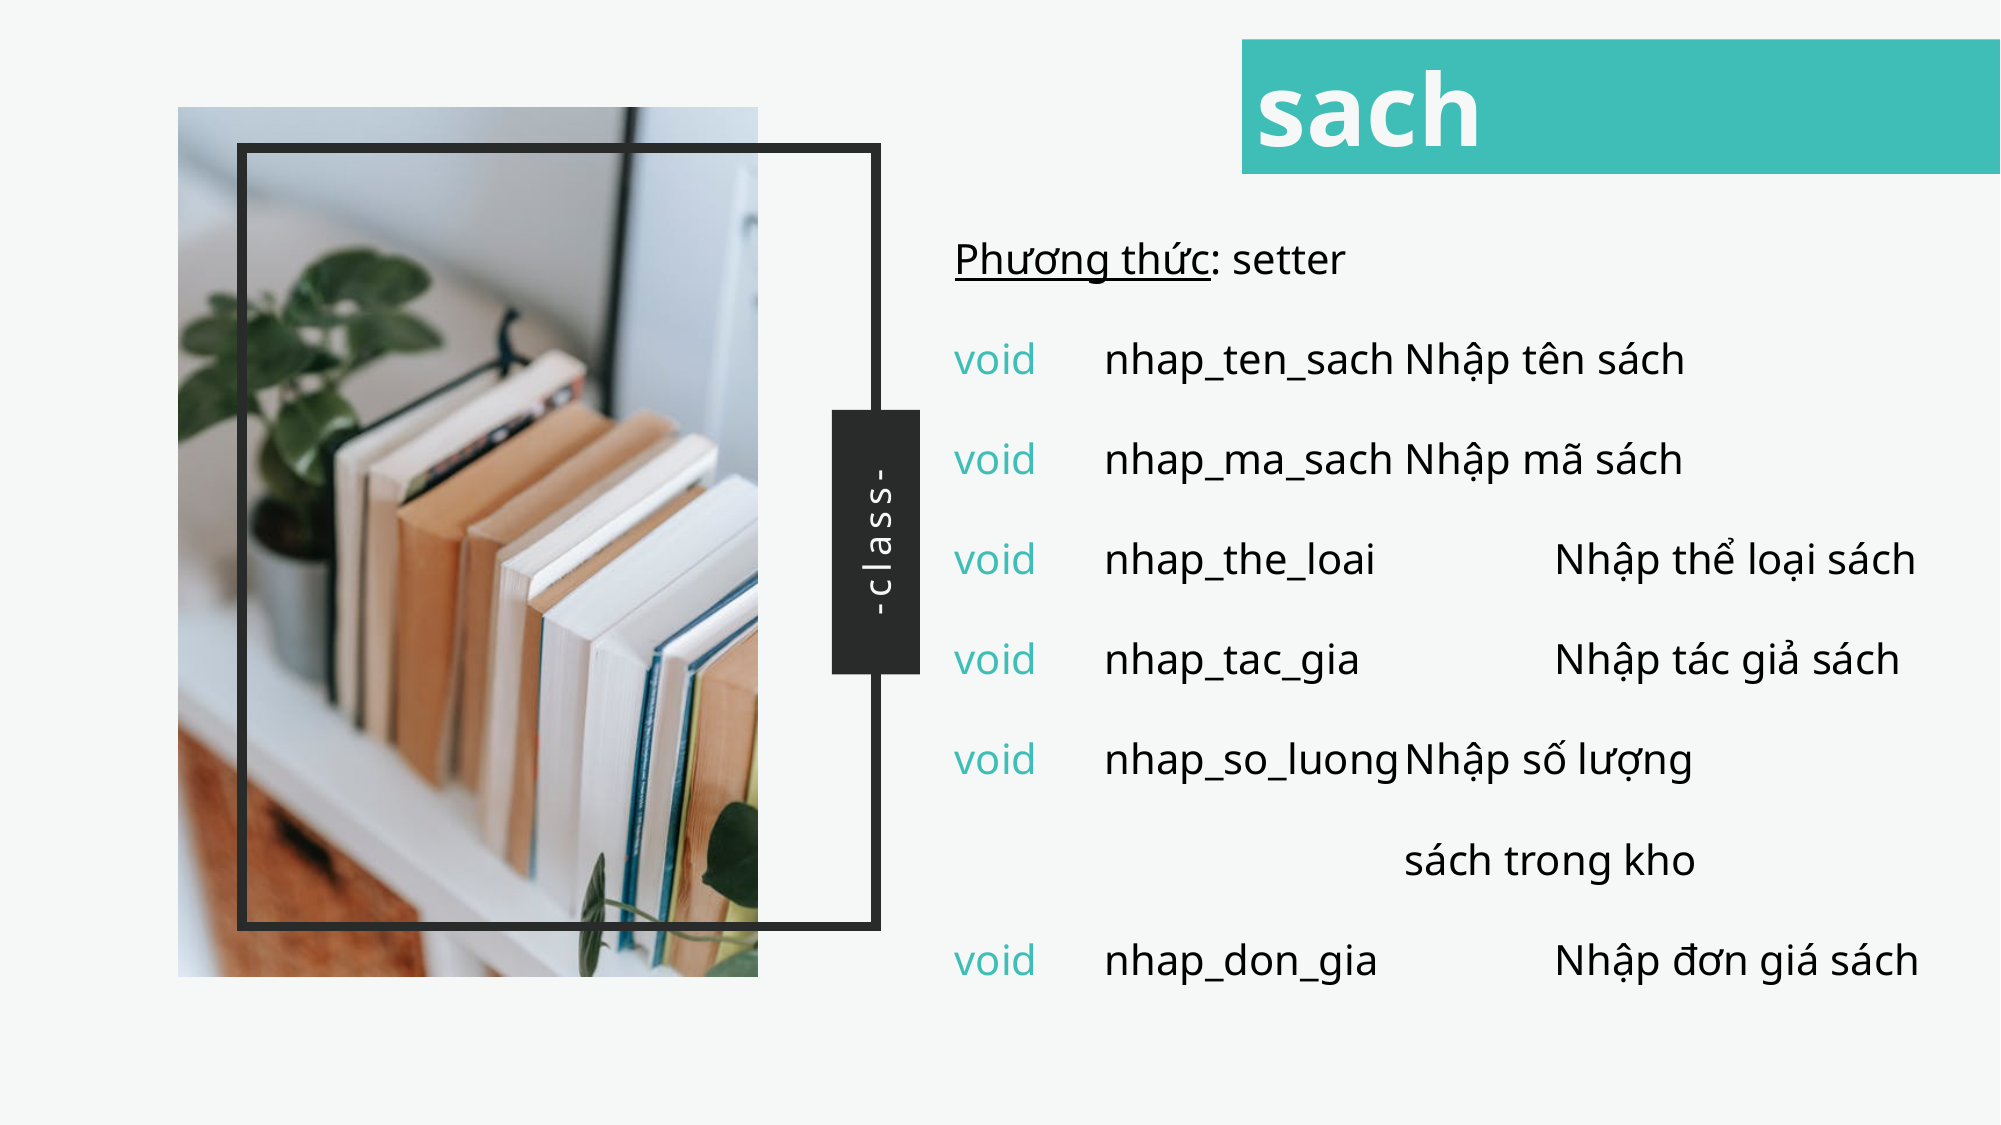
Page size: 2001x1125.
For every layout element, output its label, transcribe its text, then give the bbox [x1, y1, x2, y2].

text_box -class- [831, 409, 921, 676]
text_box [758, 147, 877, 928]
text_box sach [1242, 39, 2000, 174]
picture [178, 107, 758, 977]
text_box Phương thức: setter void nhap_ten_sach Nhập tên sách void nhap_ma_sach Nhập mã sách void nhap_the_loai Nhập thể loại sách void nhap_tac_gia Nhập tác giả sách void nhap_so_luong Nhập số lượng sách trong kho void nhap_don_gia Nhập đơn giá sách [939, 175, 1962, 991]
